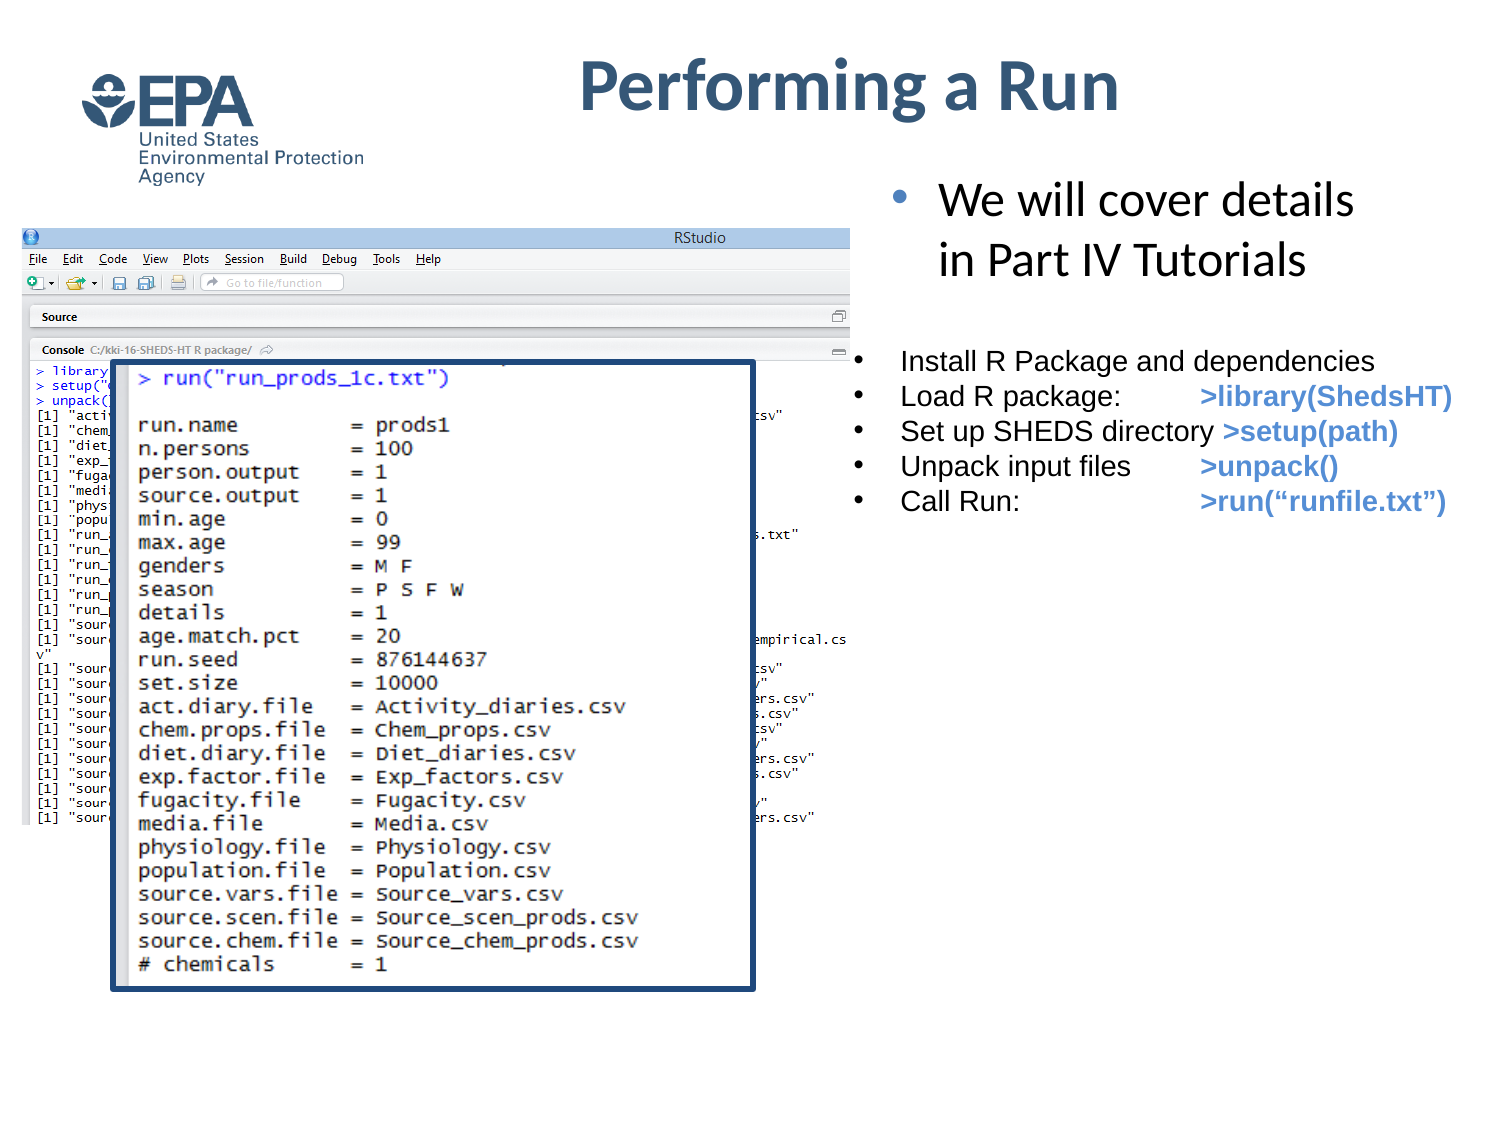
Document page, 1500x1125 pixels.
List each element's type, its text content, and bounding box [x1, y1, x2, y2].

text_box Install R Package and dependencies Load R package: >library(ShedsHT) Set up SHEDS directory >setup(path) Unpack input files >unpack() Call Run: >run(“runfile.txt”) [854, 334, 1468, 525]
picture [82, 74, 268, 186]
picture [21, 228, 851, 987]
text_box We will cover details in Part IV Tutorials [801, 158, 1406, 305]
title Performing a Run [268, 28, 1432, 216]
